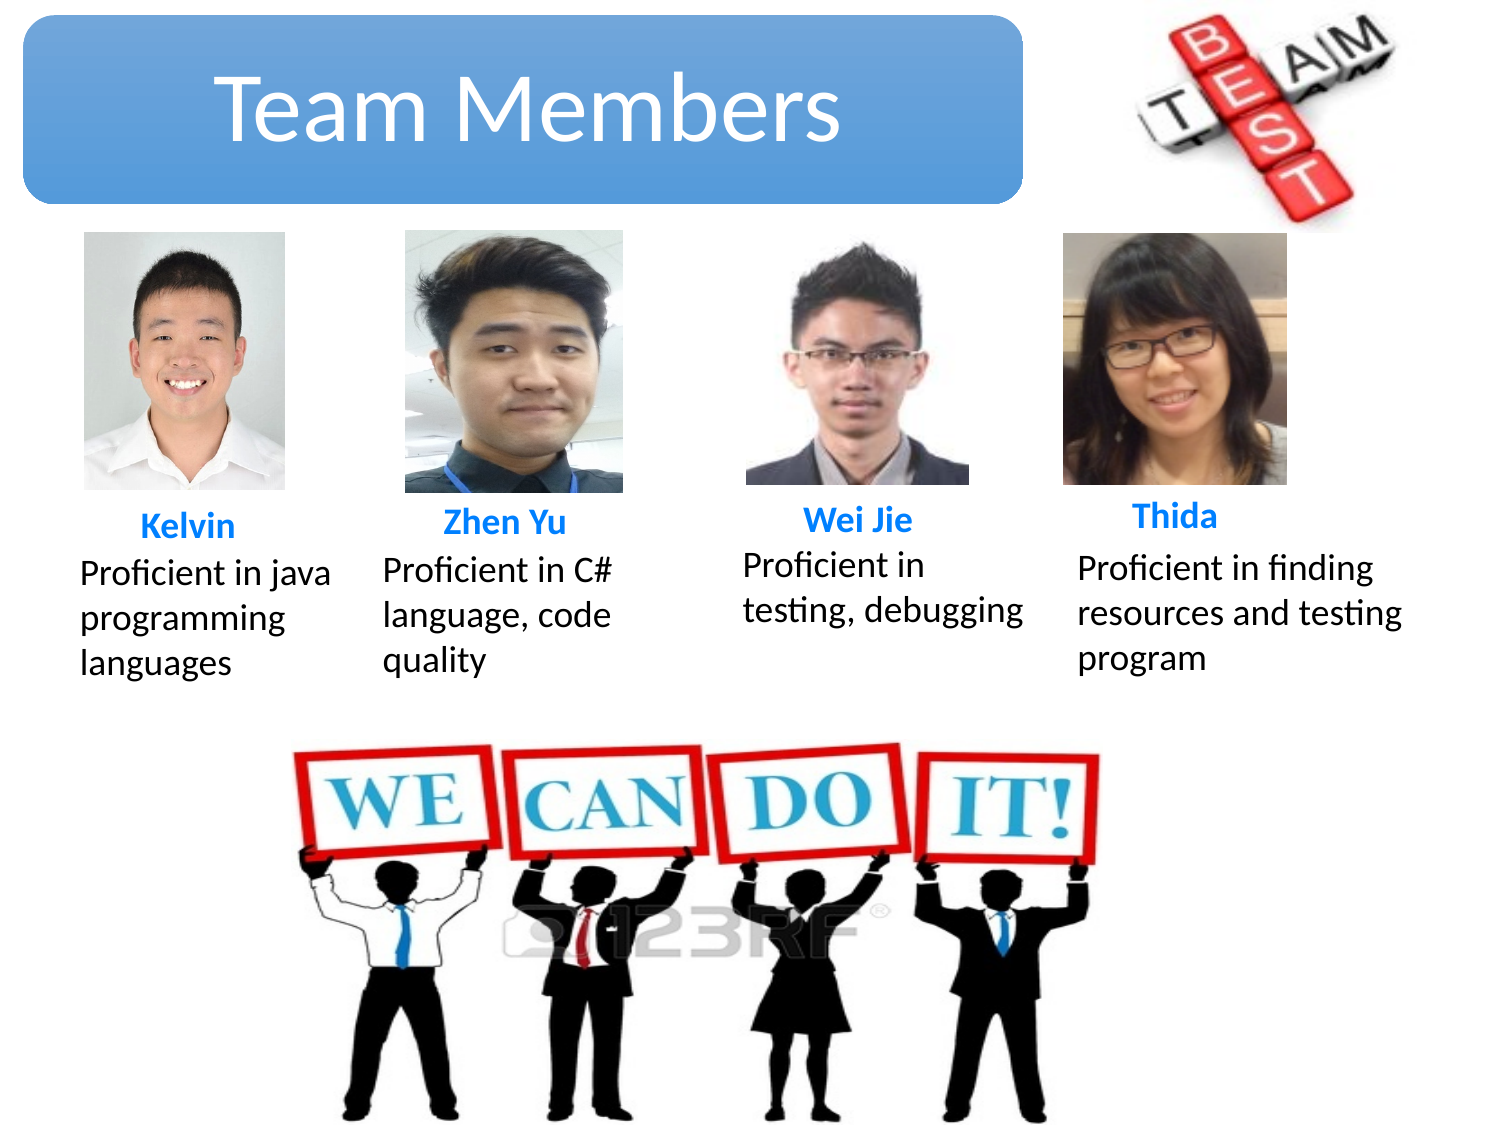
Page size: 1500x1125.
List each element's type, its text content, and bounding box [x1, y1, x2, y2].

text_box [76, 232, 301, 555]
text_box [23, 11, 1024, 205]
text_box Proficient in testing, debugging [727, 533, 1052, 638]
text_box Proficient in java programming languages [65, 540, 358, 690]
picture [291, 739, 1103, 1125]
text_box Proficient in C# language, code quality [367, 537, 660, 688]
text_box Proficient in finding resources and testing program [1062, 535, 1422, 686]
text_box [1063, 233, 1288, 545]
picture [1063, 0, 1500, 233]
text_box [746, 234, 969, 548]
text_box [393, 230, 623, 551]
